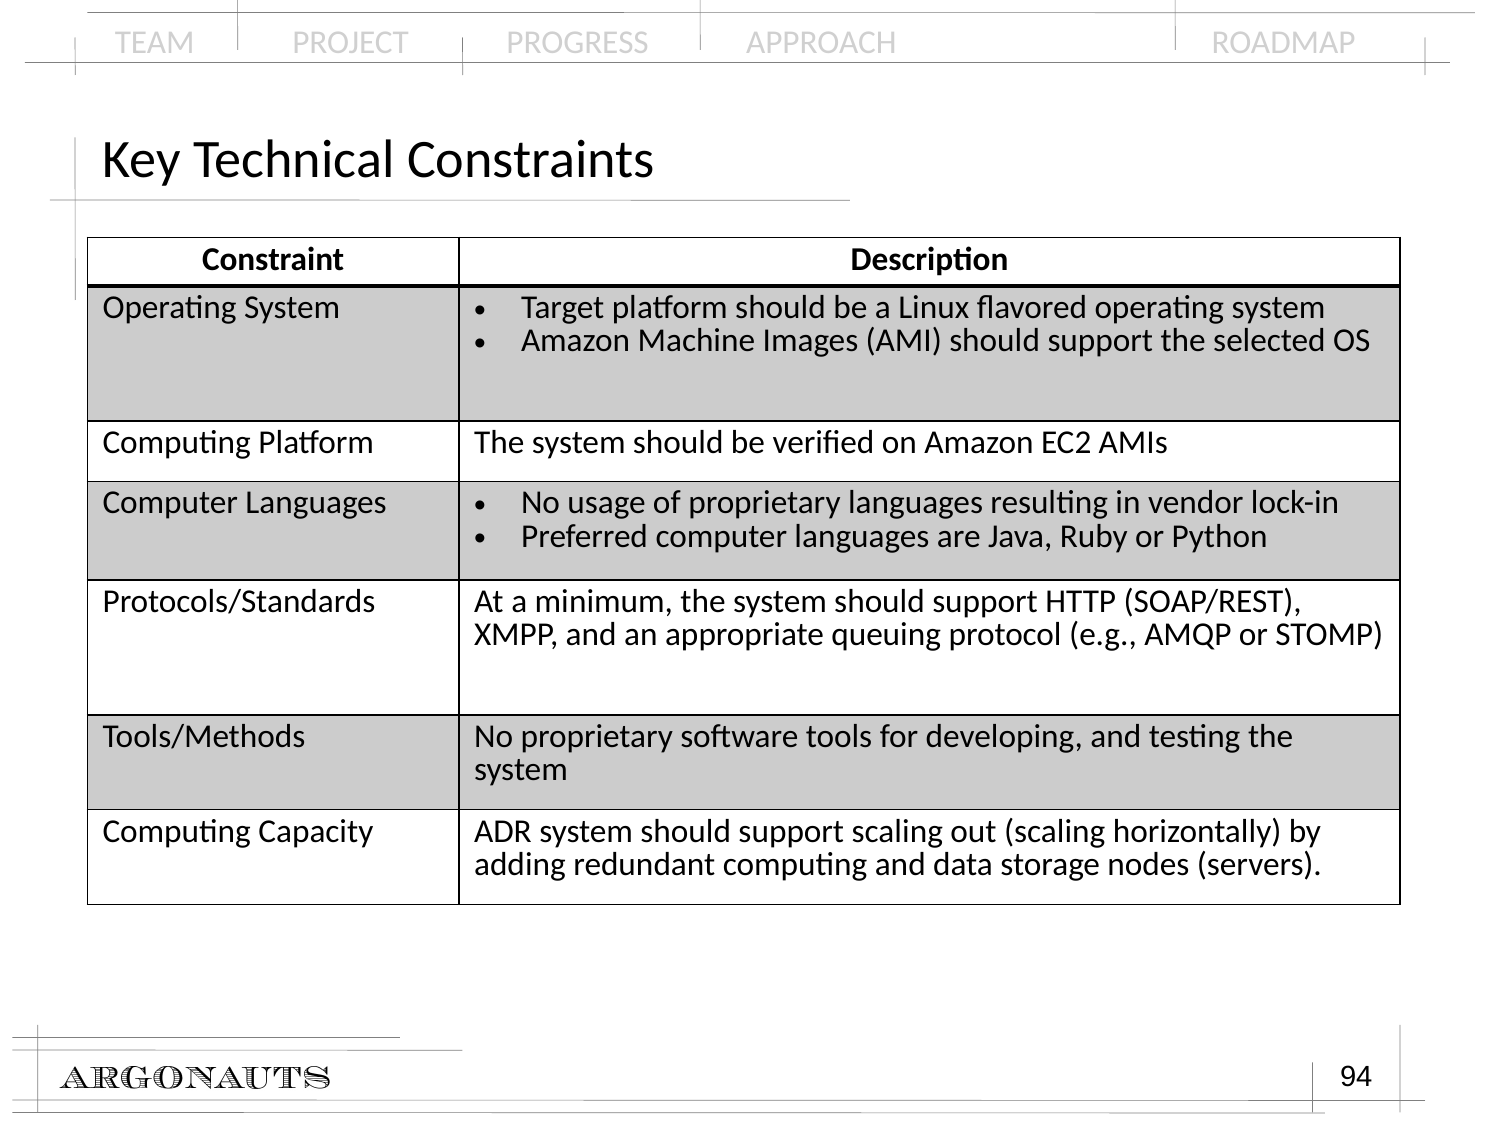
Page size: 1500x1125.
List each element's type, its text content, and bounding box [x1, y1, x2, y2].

table_header Constraint [88, 238, 458, 284]
table_header Description [460, 238, 1399, 284]
slide_number 94 [1074, 1050, 1388, 1125]
table_cell Computer Languages [88, 482, 458, 579]
table_cell No proprietary software tools for developing, and testing the system [460, 716, 1399, 809]
table_cell No usage of proprietary languages resulting in vendor lock-in Preferred computer languages are Java, Ruby or Python [460, 482, 1399, 579]
table_cell ADR system should support scaling out (scaling horizontally) by adding redundant computing and data storage nodes (servers). [460, 810, 1399, 904]
table_cell Computing Capacity [88, 810, 458, 904]
table_cell Target platform should be a Linux flavored operating system Amazon Machine Images (AMI) should support the selected OS [460, 288, 1399, 420]
title Key Technical Constraints [87, 112, 1413, 200]
table_cell Computing Platform [88, 422, 458, 481]
table_cell Operating System [88, 288, 458, 420]
picture [50, 1055, 350, 1099]
table_cell At a minimum, the system should support HTTP (SOAP/REST), XMPP, and an appropriate queuing protocol (e.g., AMQP or STOMP) [460, 581, 1399, 714]
table_cell The system should be verified on Amazon EC2 AMIs [460, 422, 1399, 481]
table_cell Protocols/Standards [88, 581, 458, 714]
table_cell Tools/Methods [88, 716, 458, 809]
